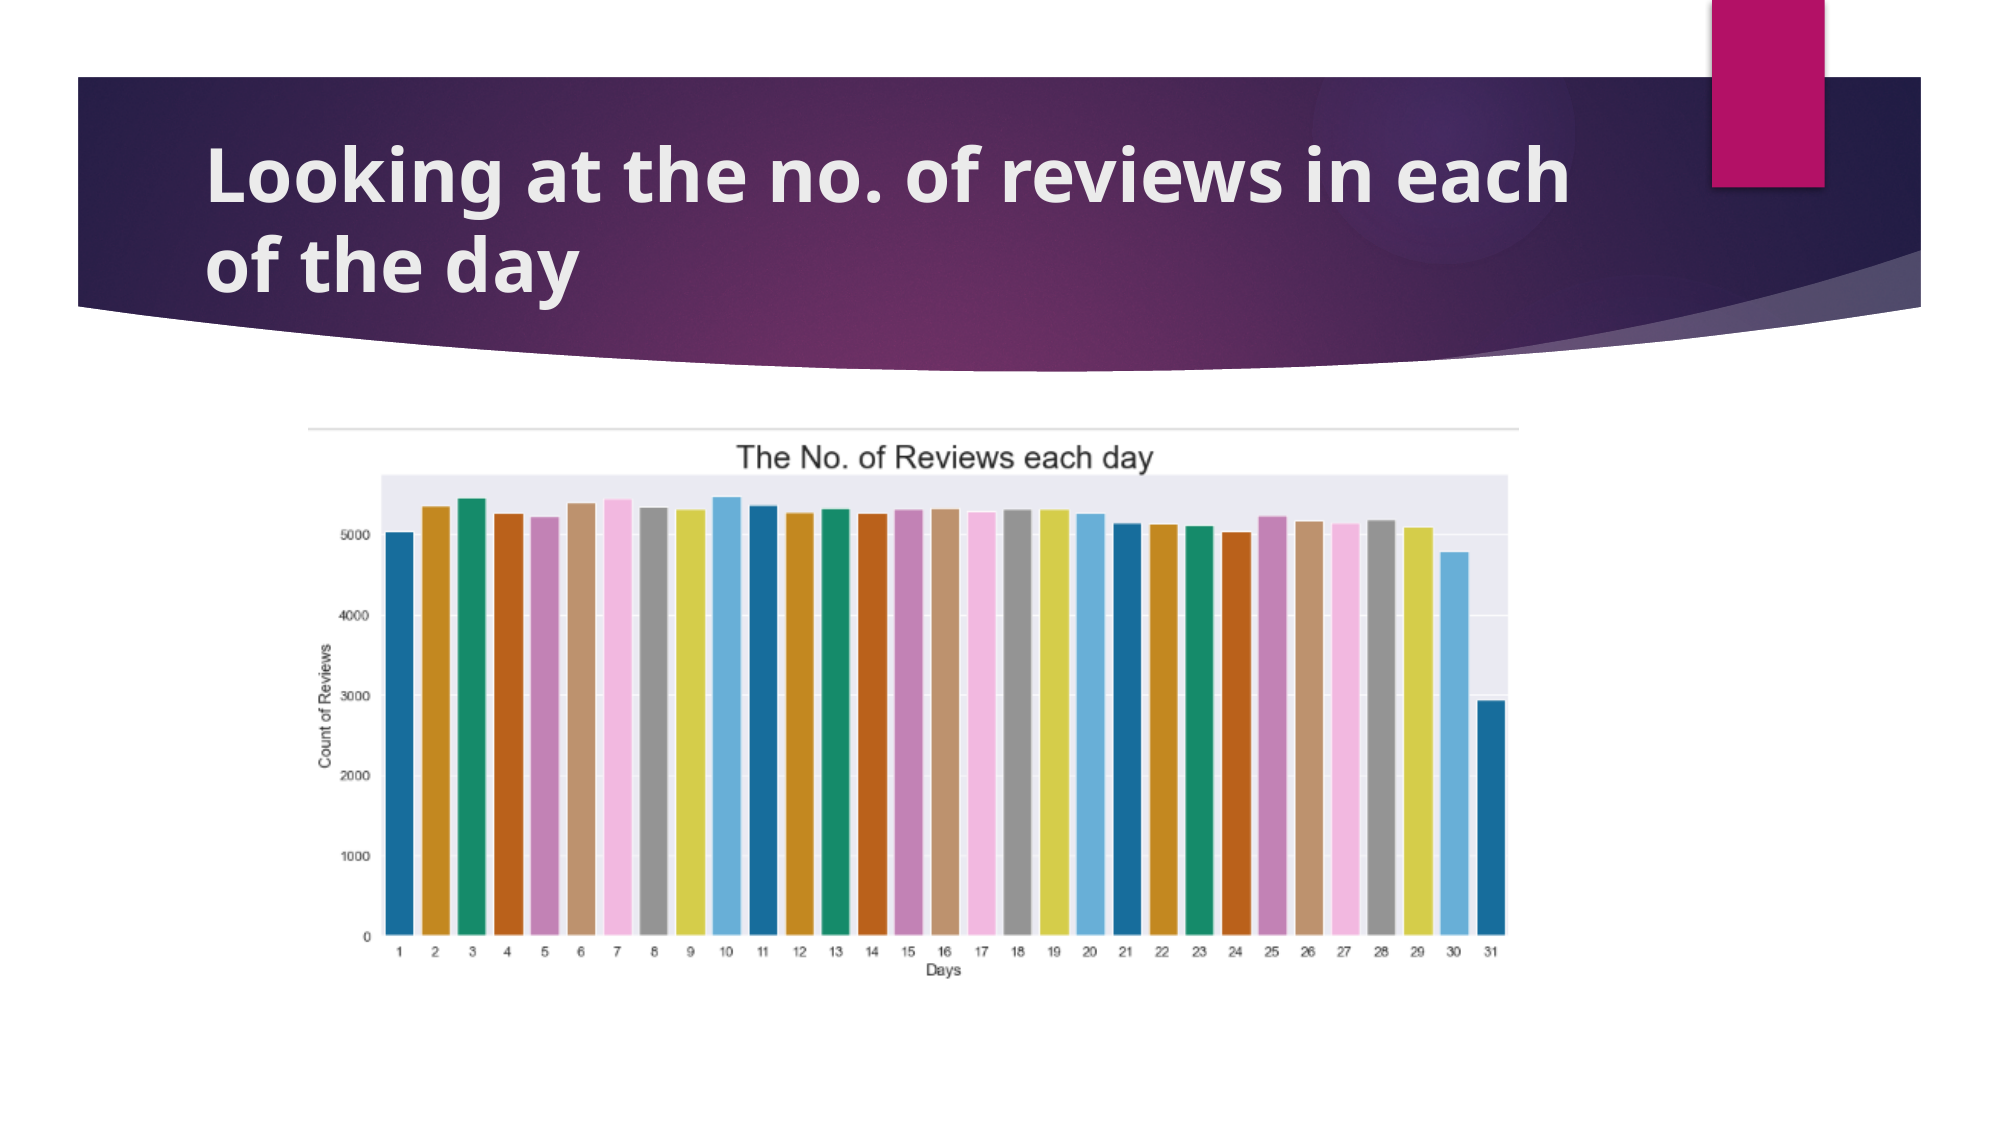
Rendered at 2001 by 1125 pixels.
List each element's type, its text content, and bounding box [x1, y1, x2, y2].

title Looking at the no. of reviews in each of the day [189, 159, 1627, 276]
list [308, 426, 1519, 988]
